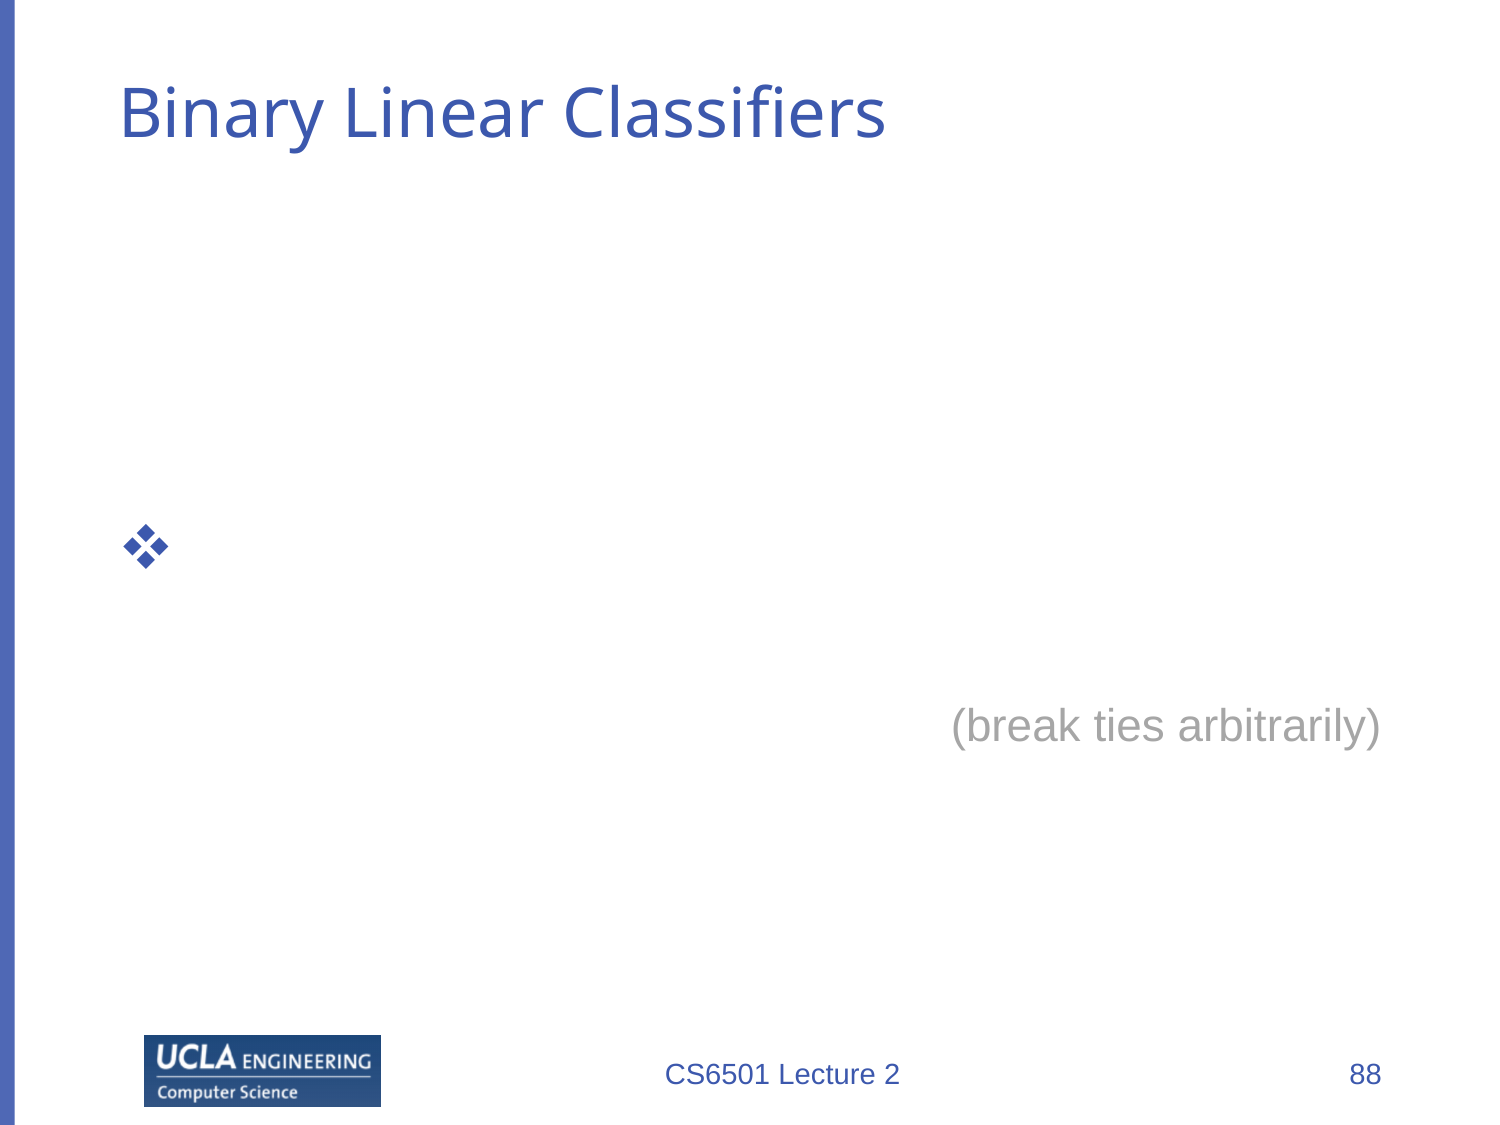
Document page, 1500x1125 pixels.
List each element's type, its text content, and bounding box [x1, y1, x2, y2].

picture [144, 1035, 381, 1107]
footer CS6501 Lecture 2 [496, 1042, 1069, 1103]
slide_number 88 [1177, 1042, 1397, 1103]
title Binary Linear Classifiers [103, 59, 1397, 171]
